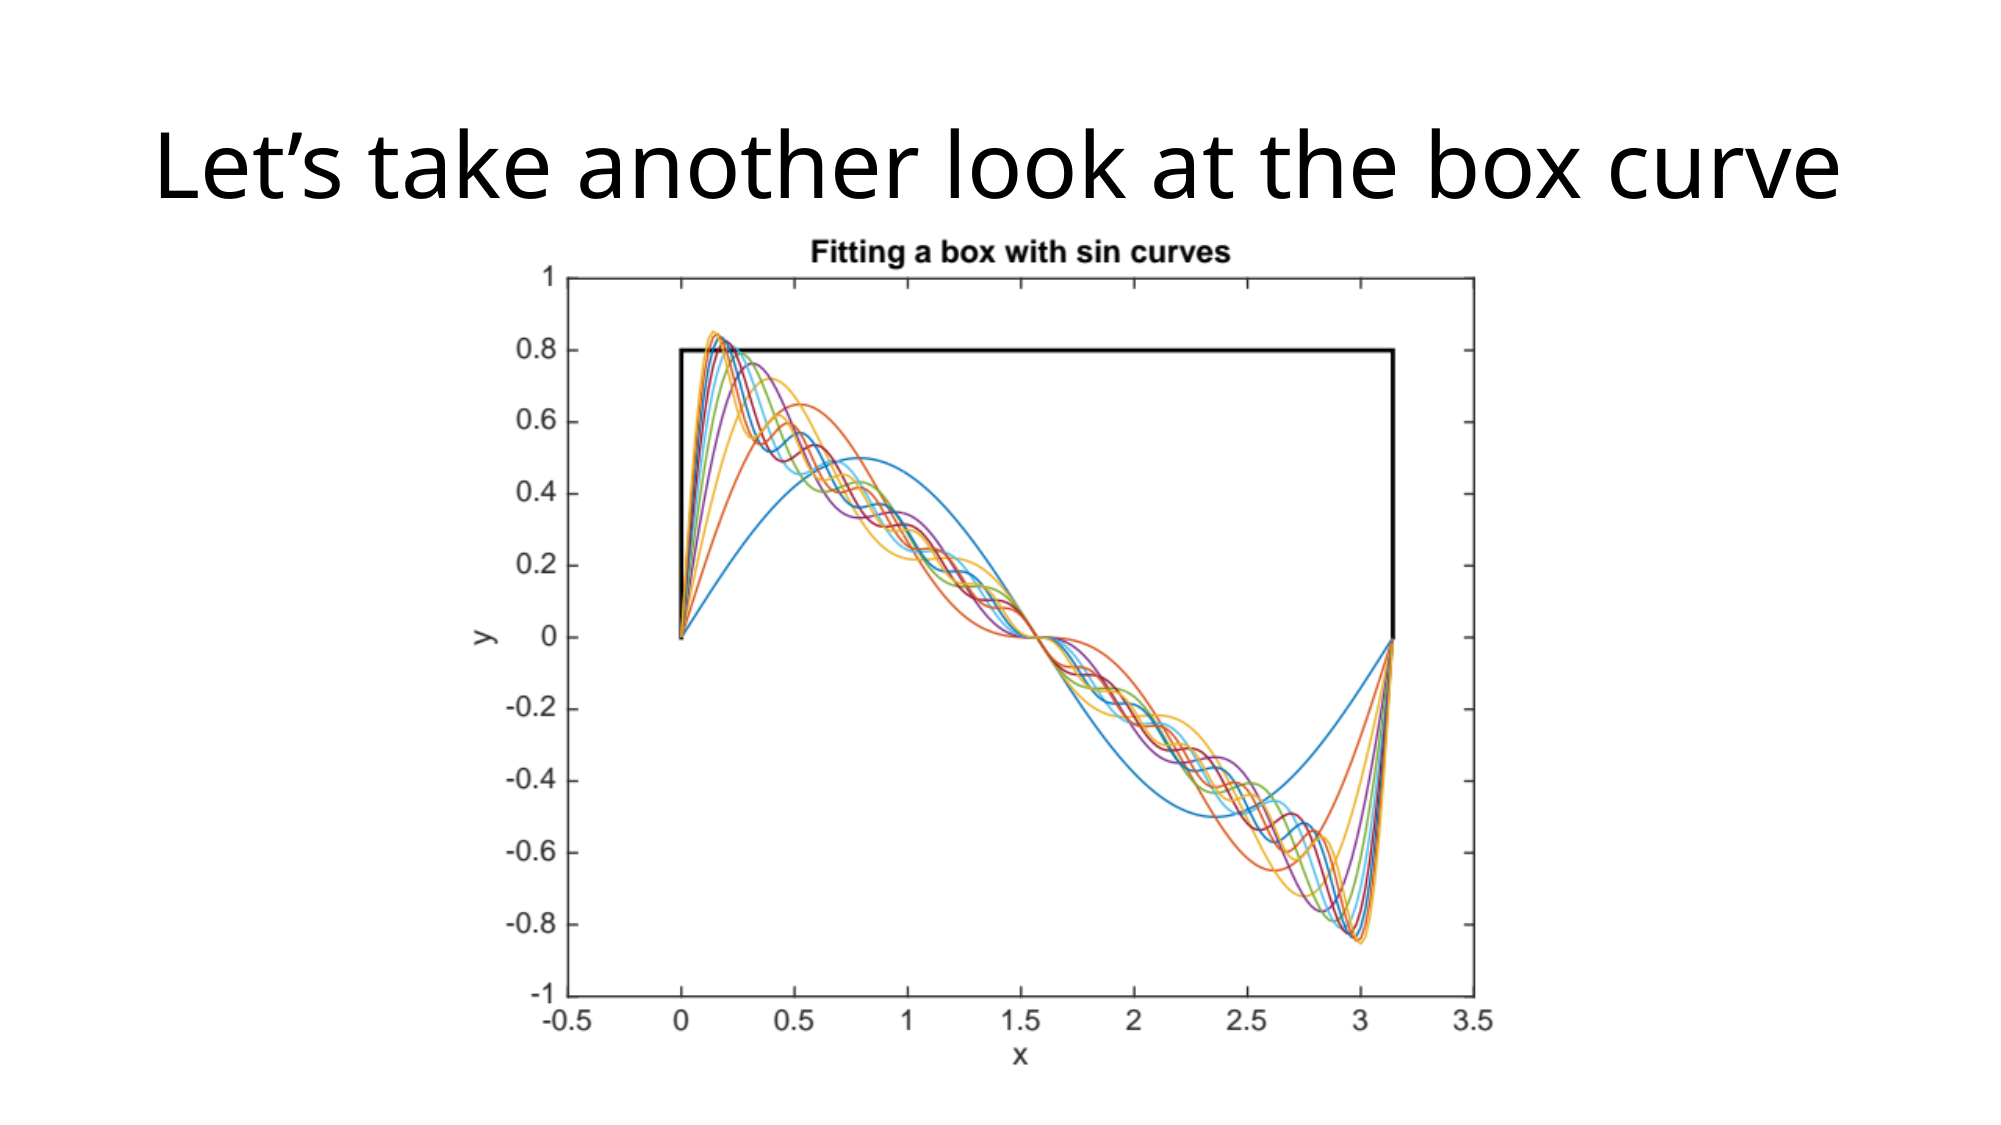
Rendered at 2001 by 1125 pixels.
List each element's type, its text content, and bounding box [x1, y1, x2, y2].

picture [416, 214, 1584, 1090]
title Let’s take another look at the box curve [137, 59, 1863, 278]
